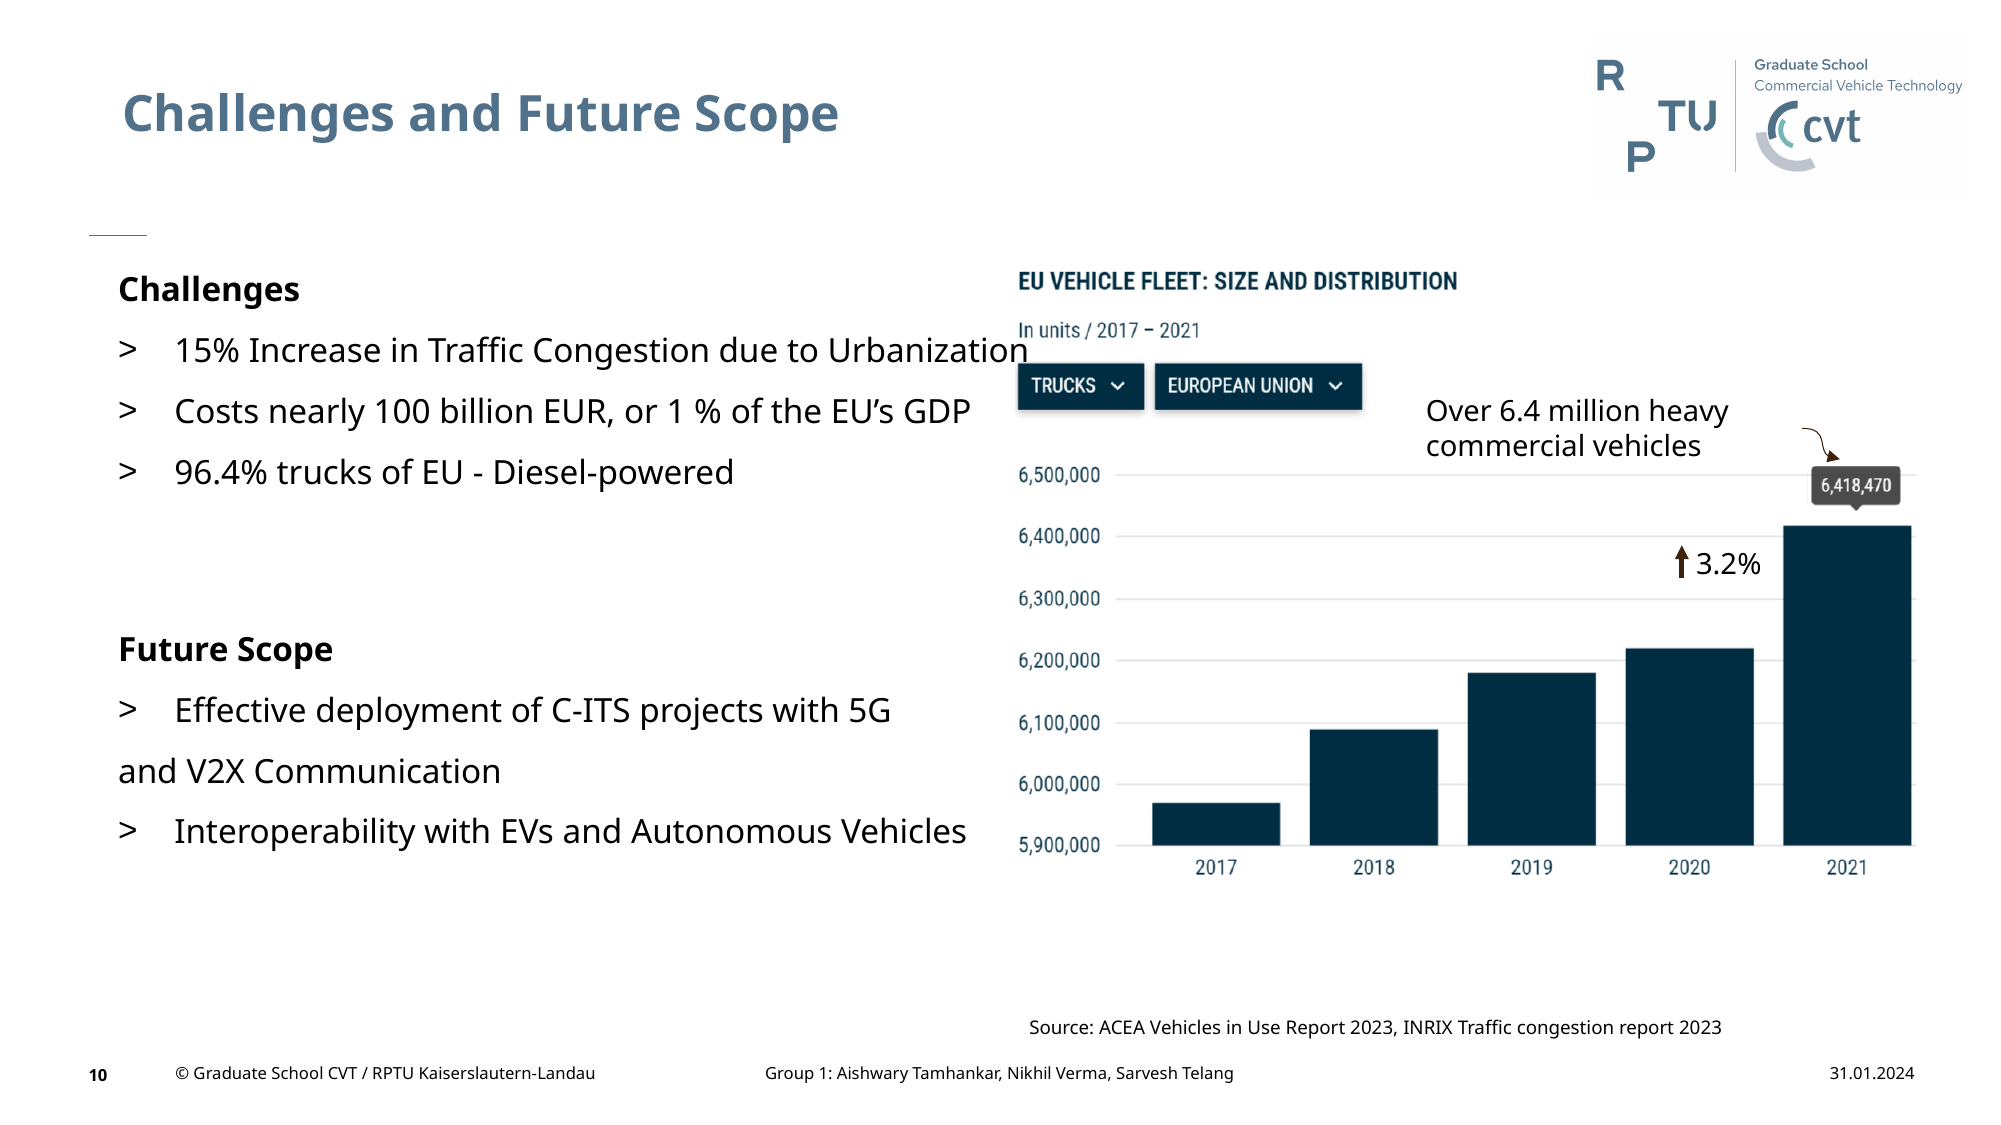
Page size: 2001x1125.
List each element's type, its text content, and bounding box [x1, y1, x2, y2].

picture [1588, 29, 1972, 204]
text_box Source: ACEA Vehicles in Use Report 2023, INRIX Traffic congestion report 2023 [1029, 1013, 1757, 1040]
text_box [1139, 261, 1929, 1037]
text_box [1662, 538, 1786, 589]
text_box Challenges and Future Scope [84, 88, 1550, 200]
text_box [1802, 428, 1840, 460]
text_box Challenges 15% Increase in Traffic Congestion due to Urbanization Costs nearly 100 billion EUR, or 1 % of the EU’s GDP 96.4% trucks of EU - Diesel-powered Future Scope Effective deployment of C-ITS projects with 5G and V2X Communication Interoperability with EVs and Autonomous Vehicles [84, 261, 1139, 1091]
picture [1015, 267, 1916, 881]
